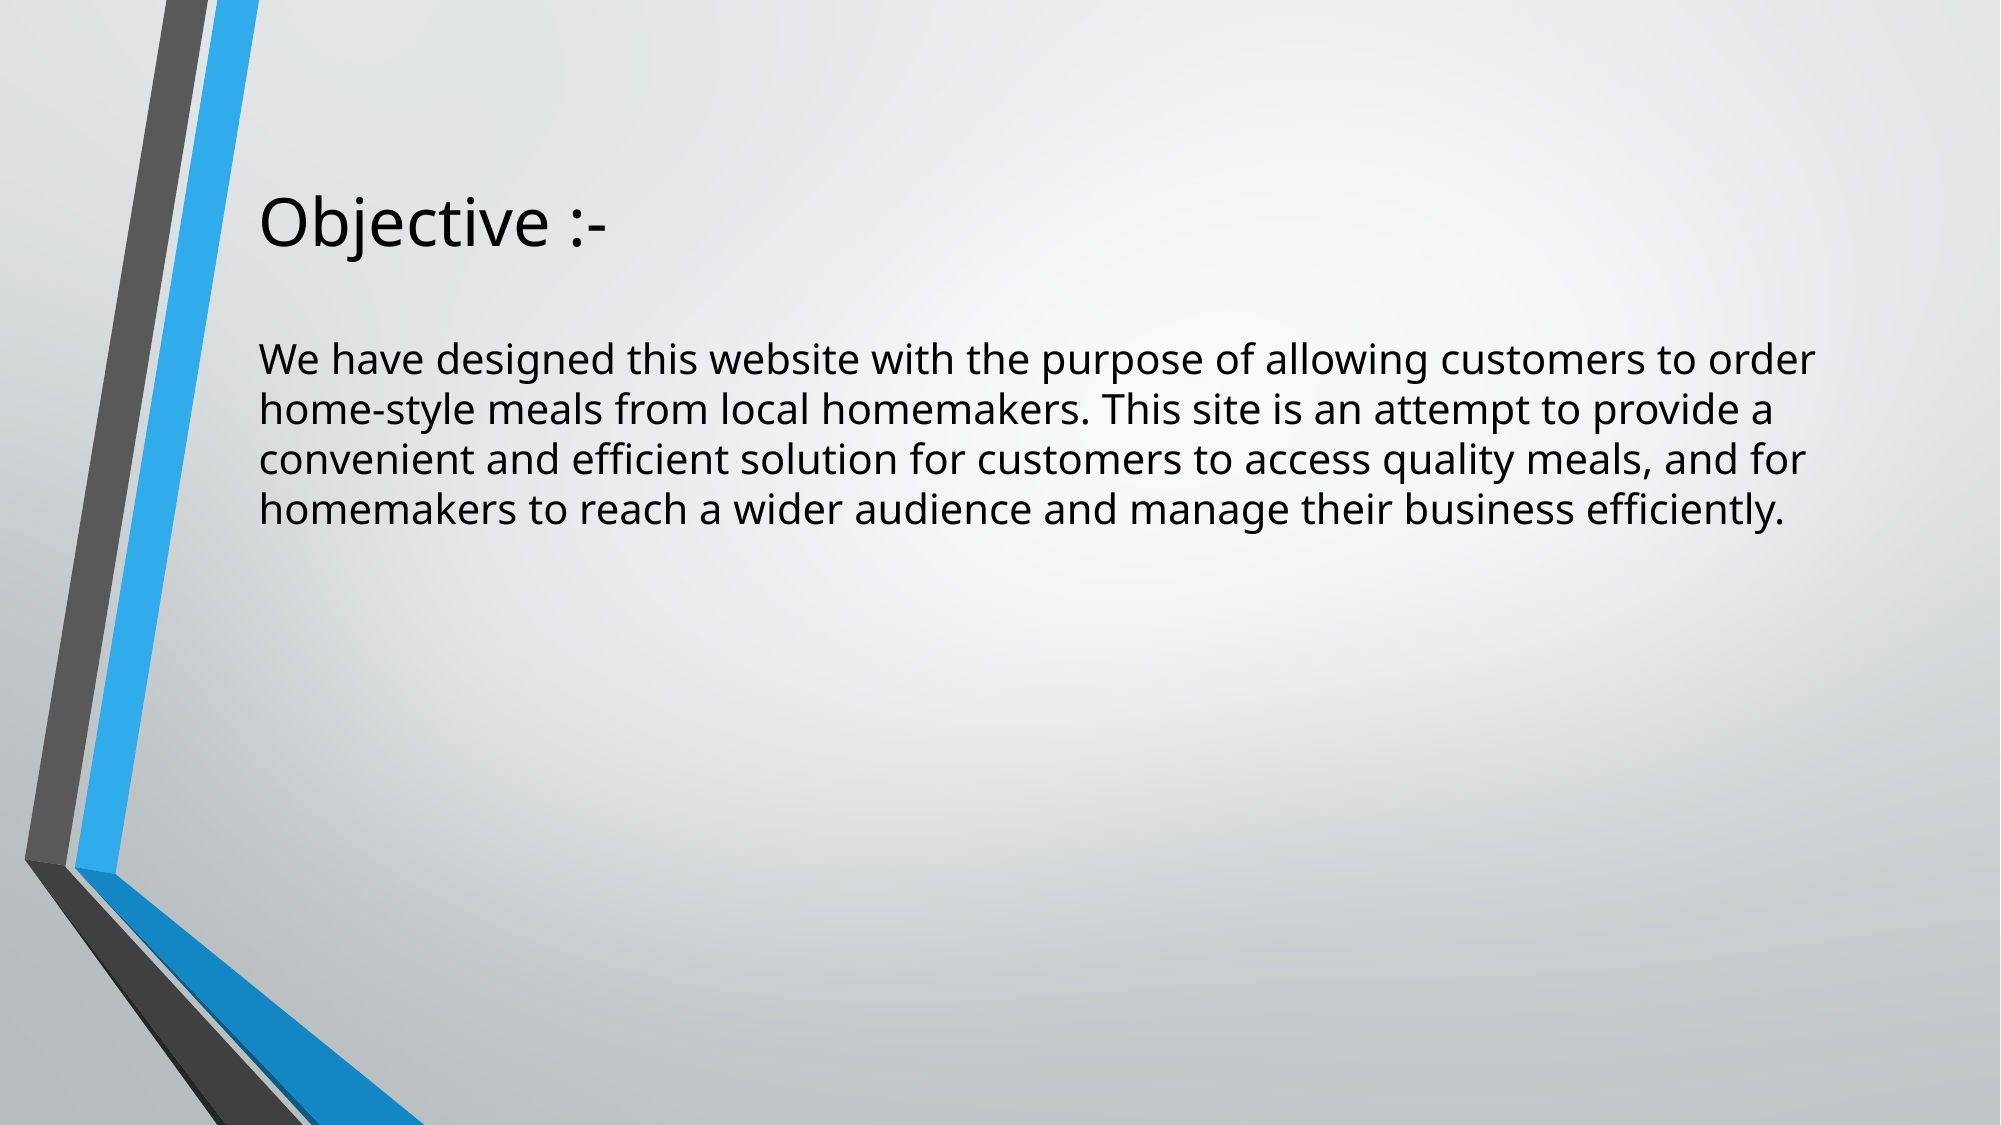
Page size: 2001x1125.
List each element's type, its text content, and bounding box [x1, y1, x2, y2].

list We have designed this website with the purpose of allowing customers to order home-style meals from local homemakers. This site is an attempt to provide a convenient and efficient solution for customers to access quality meals, and for homemakers to reach a wider audience and manage their business efficiently. [243, 324, 1887, 975]
title Objective :- [243, 69, 1887, 324]
